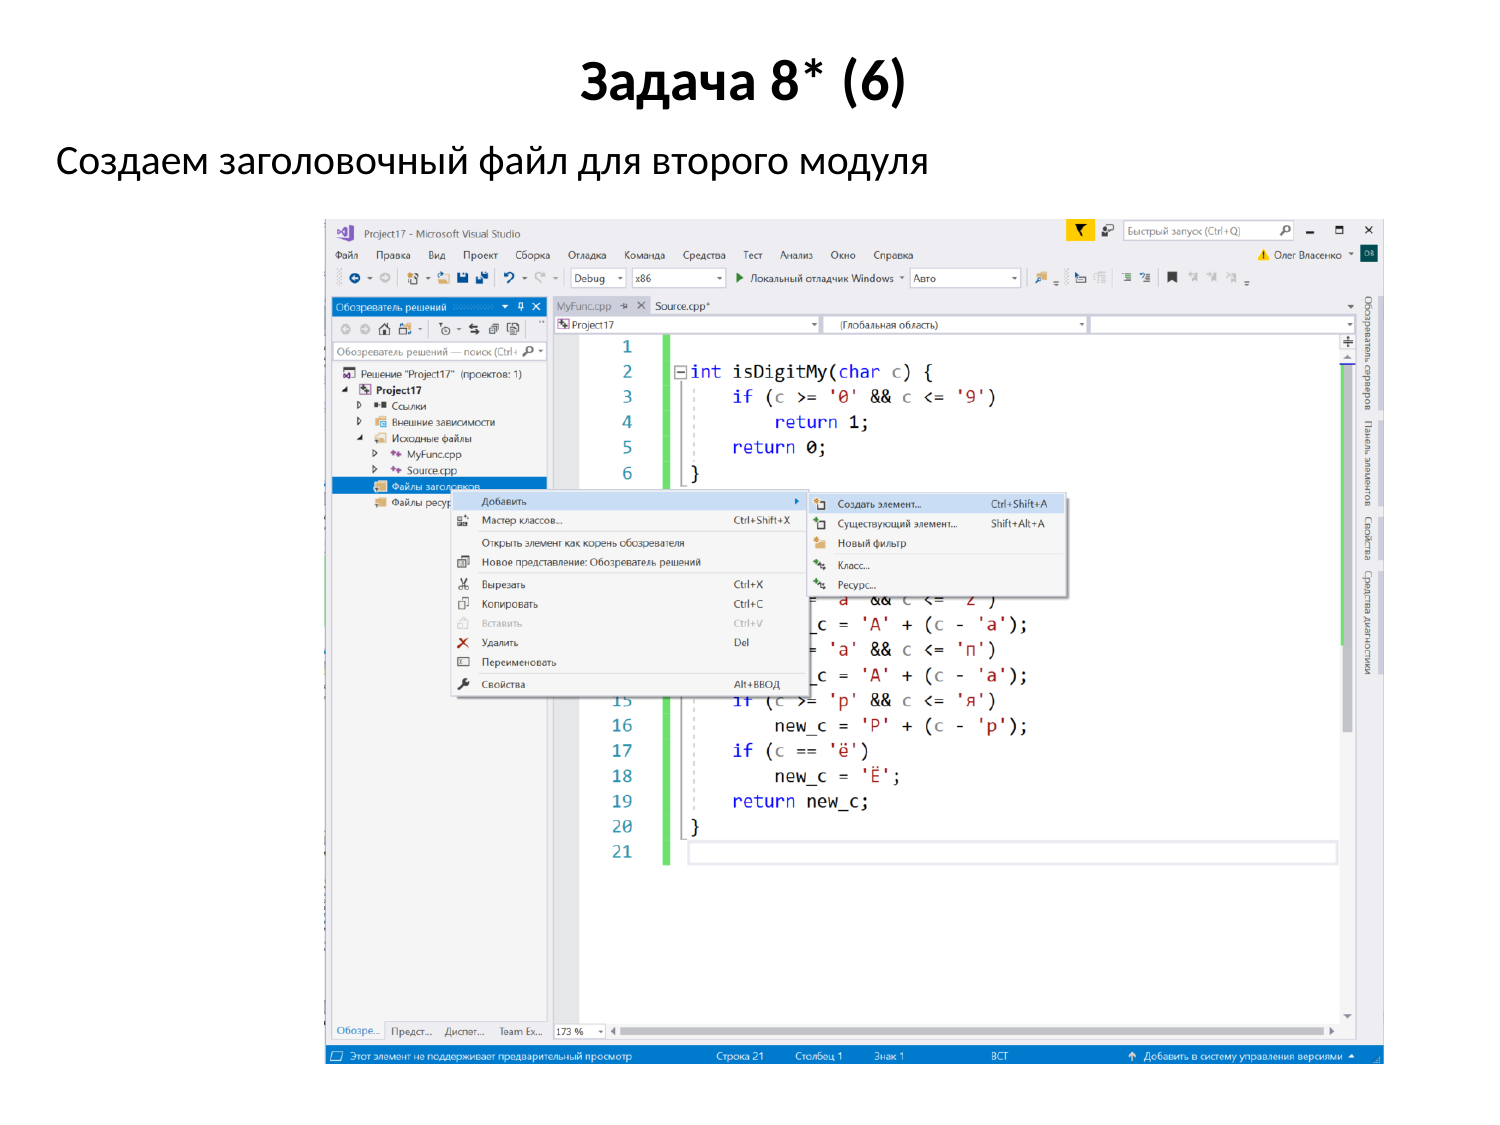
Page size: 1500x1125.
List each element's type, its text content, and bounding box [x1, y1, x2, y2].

title Задача 8* (6) [29, 19, 1459, 135]
text_box Создаем заголовочный файл для второго модуля [41, 125, 1459, 191]
picture [324, 219, 1385, 1064]
